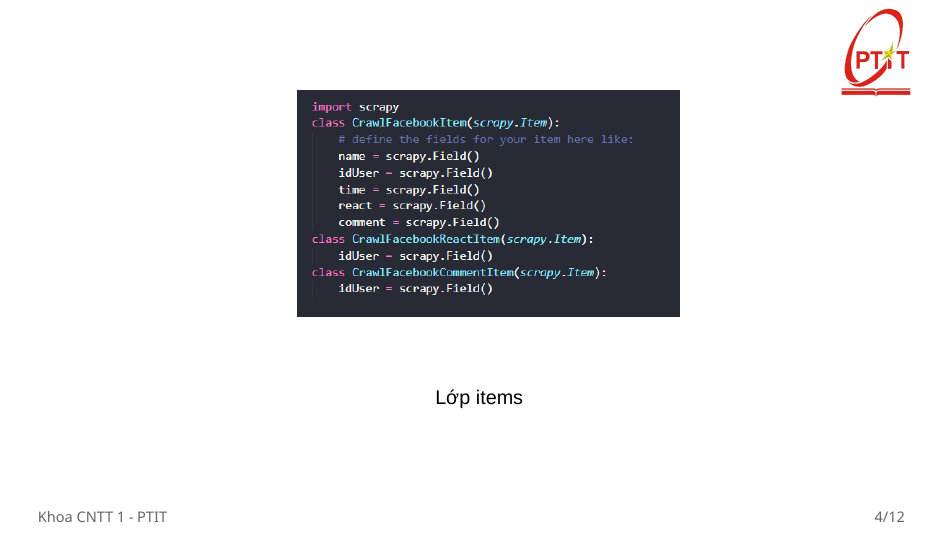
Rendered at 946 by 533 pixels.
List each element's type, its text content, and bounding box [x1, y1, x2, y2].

picture [833, 0, 923, 111]
footer Khoa CNTT 1 - PTIT [35, 505, 170, 533]
text_box Lớp items [420, 369, 627, 425]
picture [297, 90, 680, 318]
slide_number 4/12 [864, 505, 910, 533]
